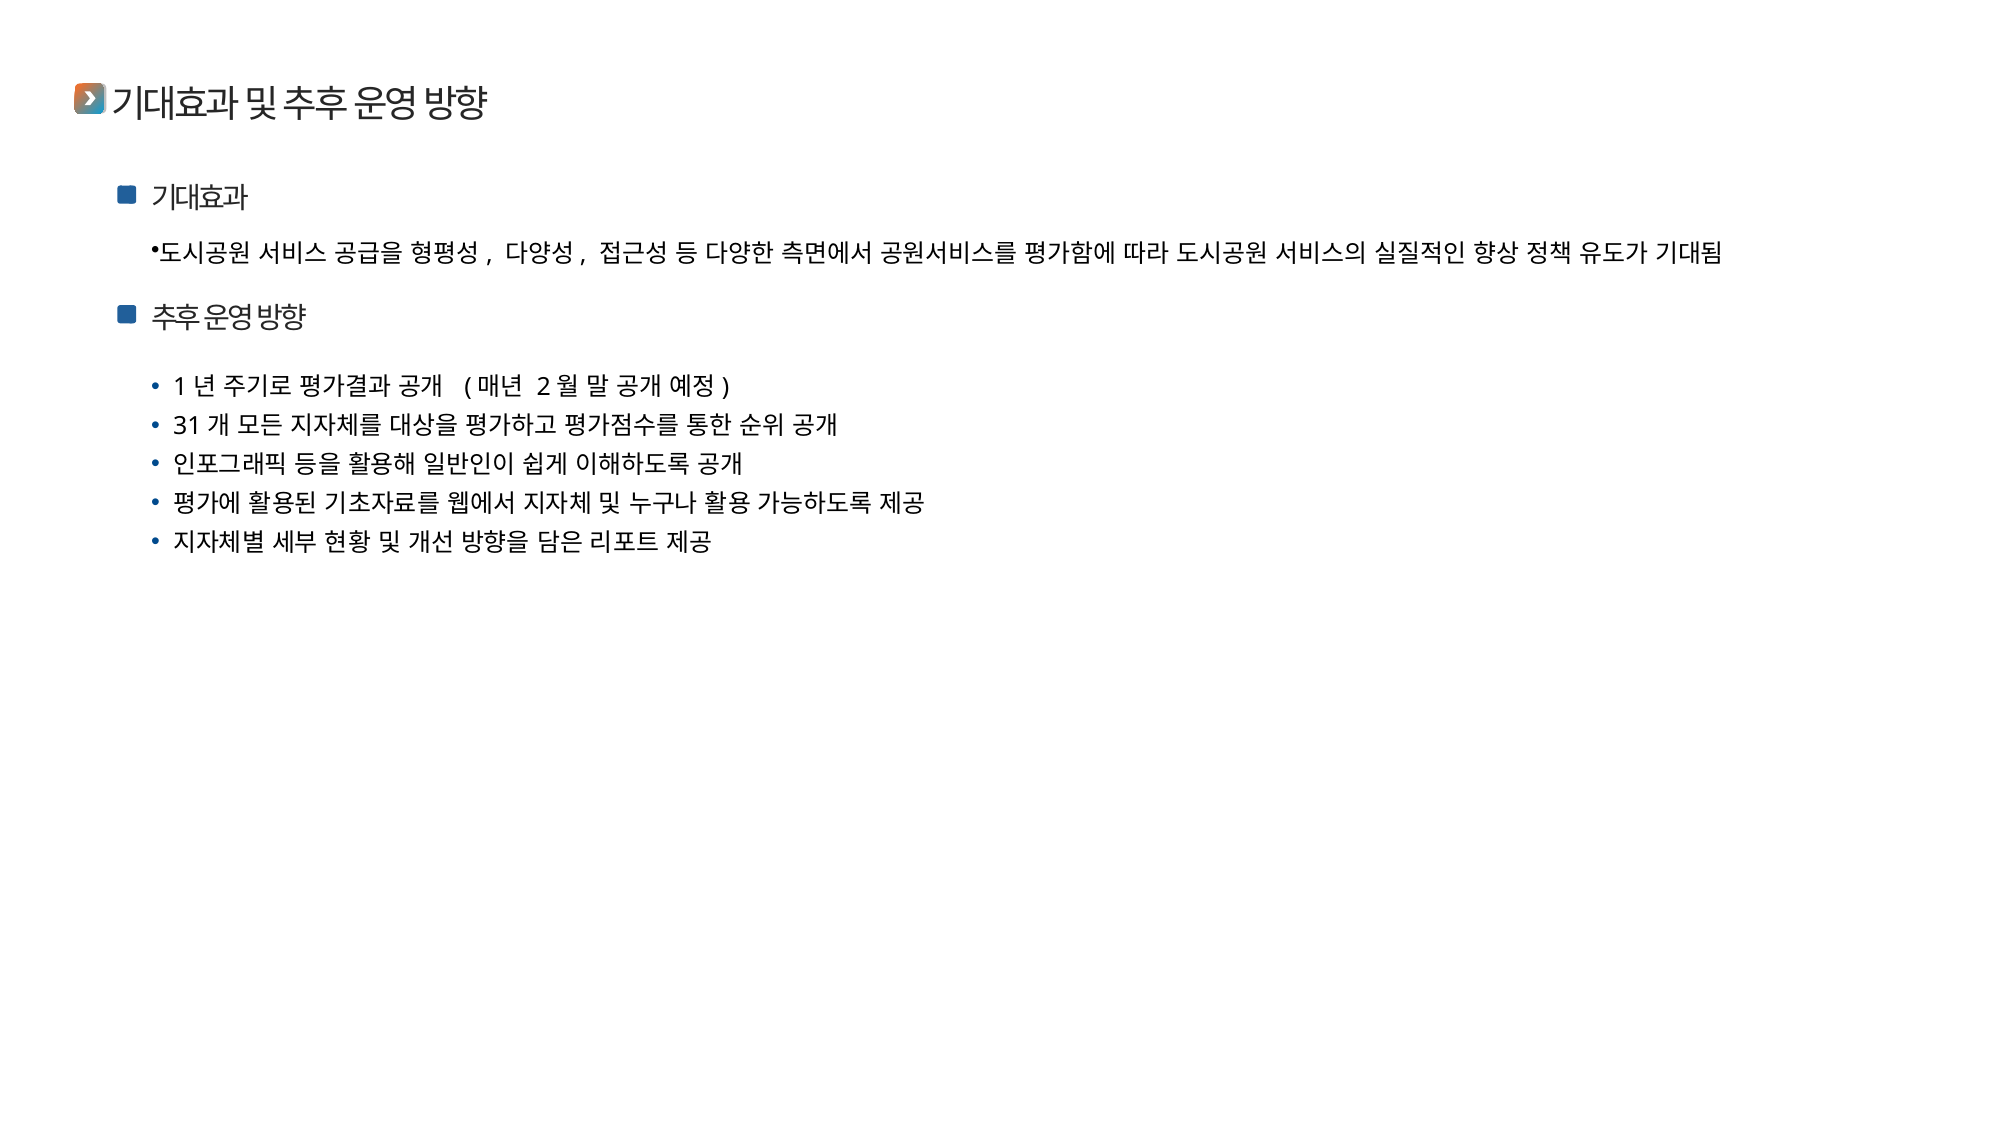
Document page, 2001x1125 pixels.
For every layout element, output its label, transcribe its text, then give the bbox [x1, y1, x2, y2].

text_box 기대효과 [136, 154, 302, 222]
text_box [116, 185, 137, 205]
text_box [74, 82, 107, 114]
text_box 도시공원 서비스 공급을 형평성, 다양성, 접근성 등 다양한 측면에서 공원서비스를 평가함에 따라 도시공원 서비스의 실질적인 향상 정책 유도가 기대됨 [136, 224, 1842, 275]
text_box 추후 운영 방향 [136, 275, 372, 342]
text_box 1년 주기로 평가결과 공개 (매년 2월 말 공개 예정) 31개 모든 지자체를 대상을 평가하고 평가점수를 통한 순위 공개 인포그래픽 등을 활용해 일반인이 쉽게 이해하도록 공개 평가에 활용된 기초자료를 웹에서 지자체 및 누구나 활용 가능하도록 제공 지자체별 세부 현황 및 개선 방향을 담은 리포트 제공 [136, 354, 1842, 564]
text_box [116, 304, 137, 324]
text_box 기대효과 및 추후 운영 방향 [96, 49, 1910, 132]
